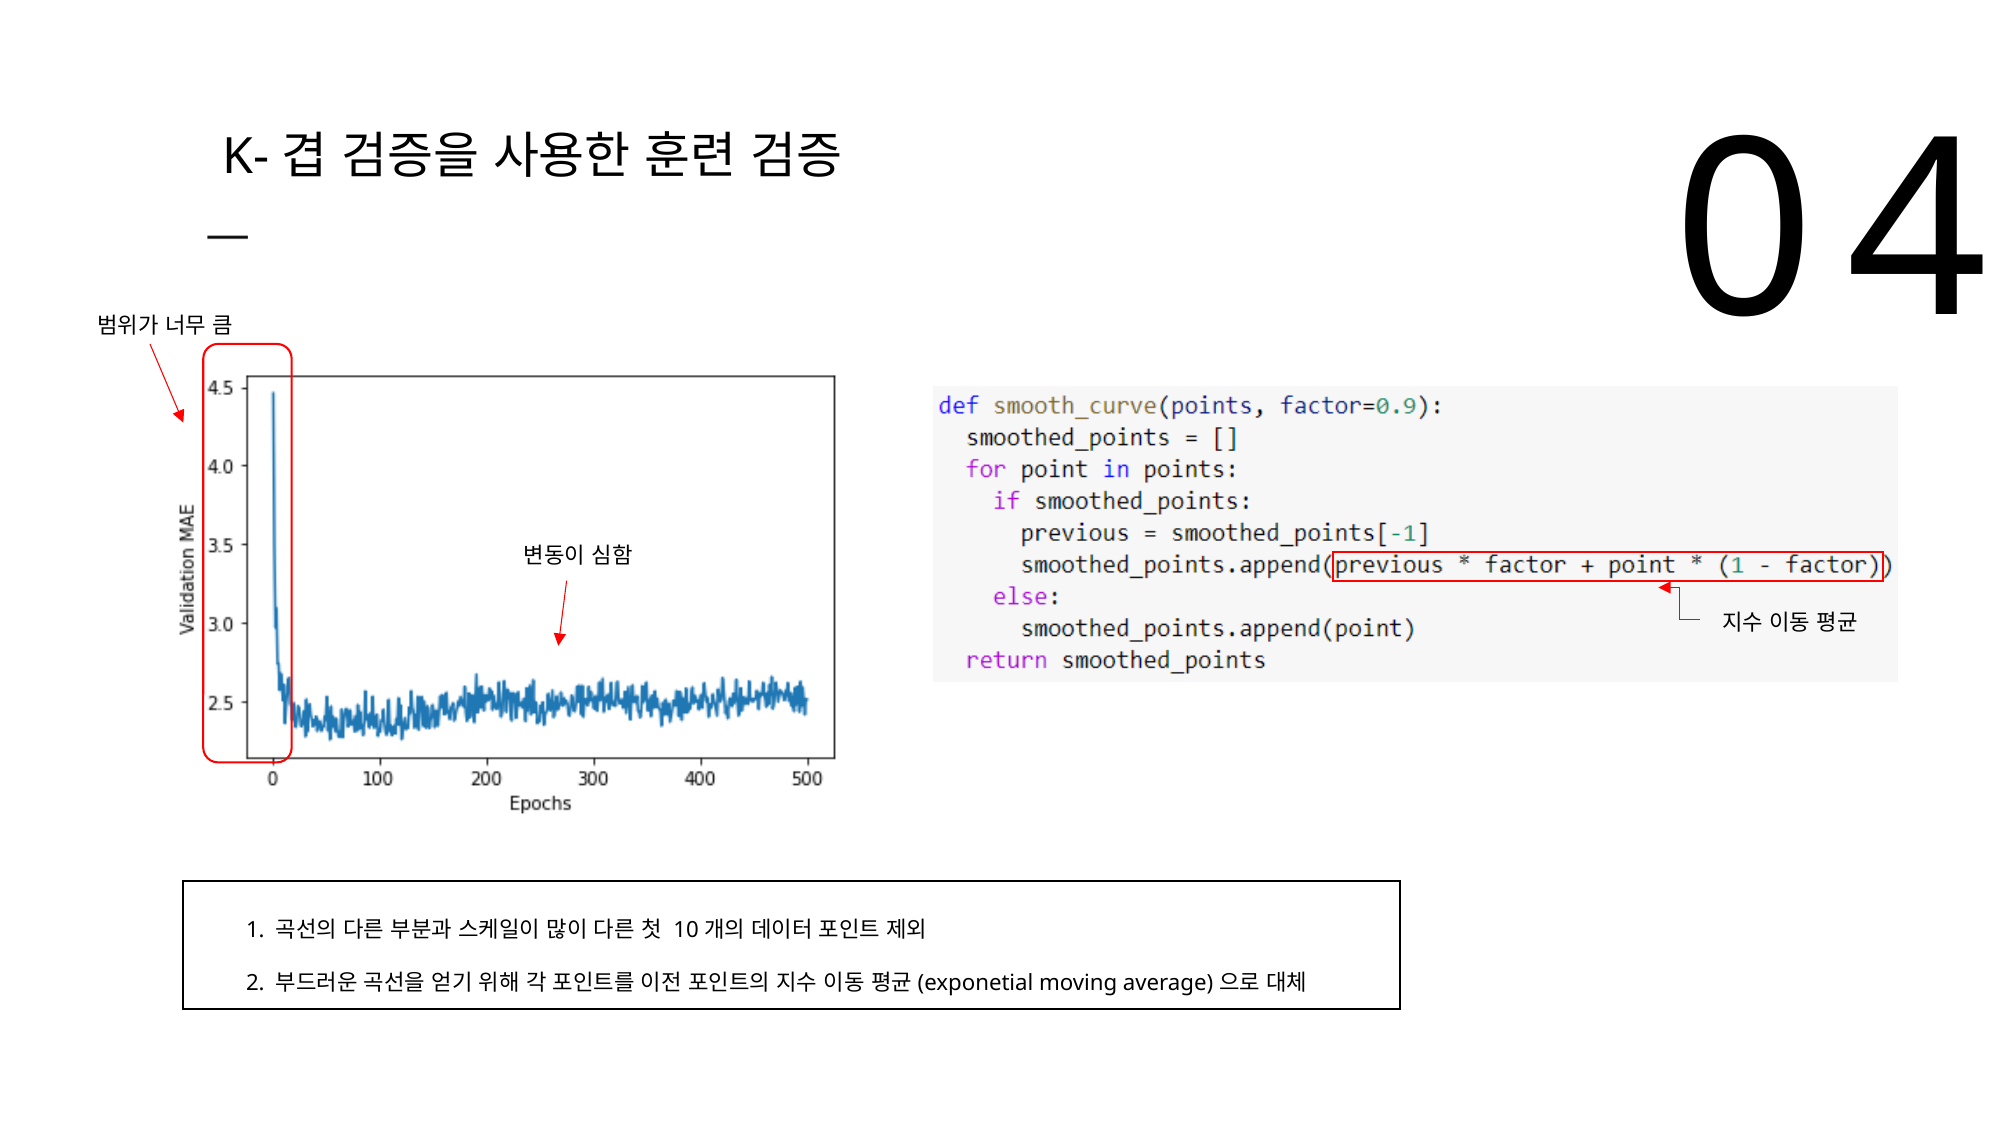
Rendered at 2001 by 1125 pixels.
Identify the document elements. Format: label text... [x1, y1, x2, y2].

text_box K-겹 검증을 사용한 훈련 검증 [207, 116, 909, 191]
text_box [558, 580, 567, 646]
picture [166, 367, 841, 826]
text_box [149, 343, 184, 423]
text_box [182, 880, 1401, 1010]
text_box 04 [1604, 60, 2000, 372]
picture [933, 386, 1898, 682]
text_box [207, 231, 248, 243]
text_box 범위가 너무 큼 [82, 303, 248, 345]
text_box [1658, 587, 1700, 620]
text_box [202, 342, 293, 367]
